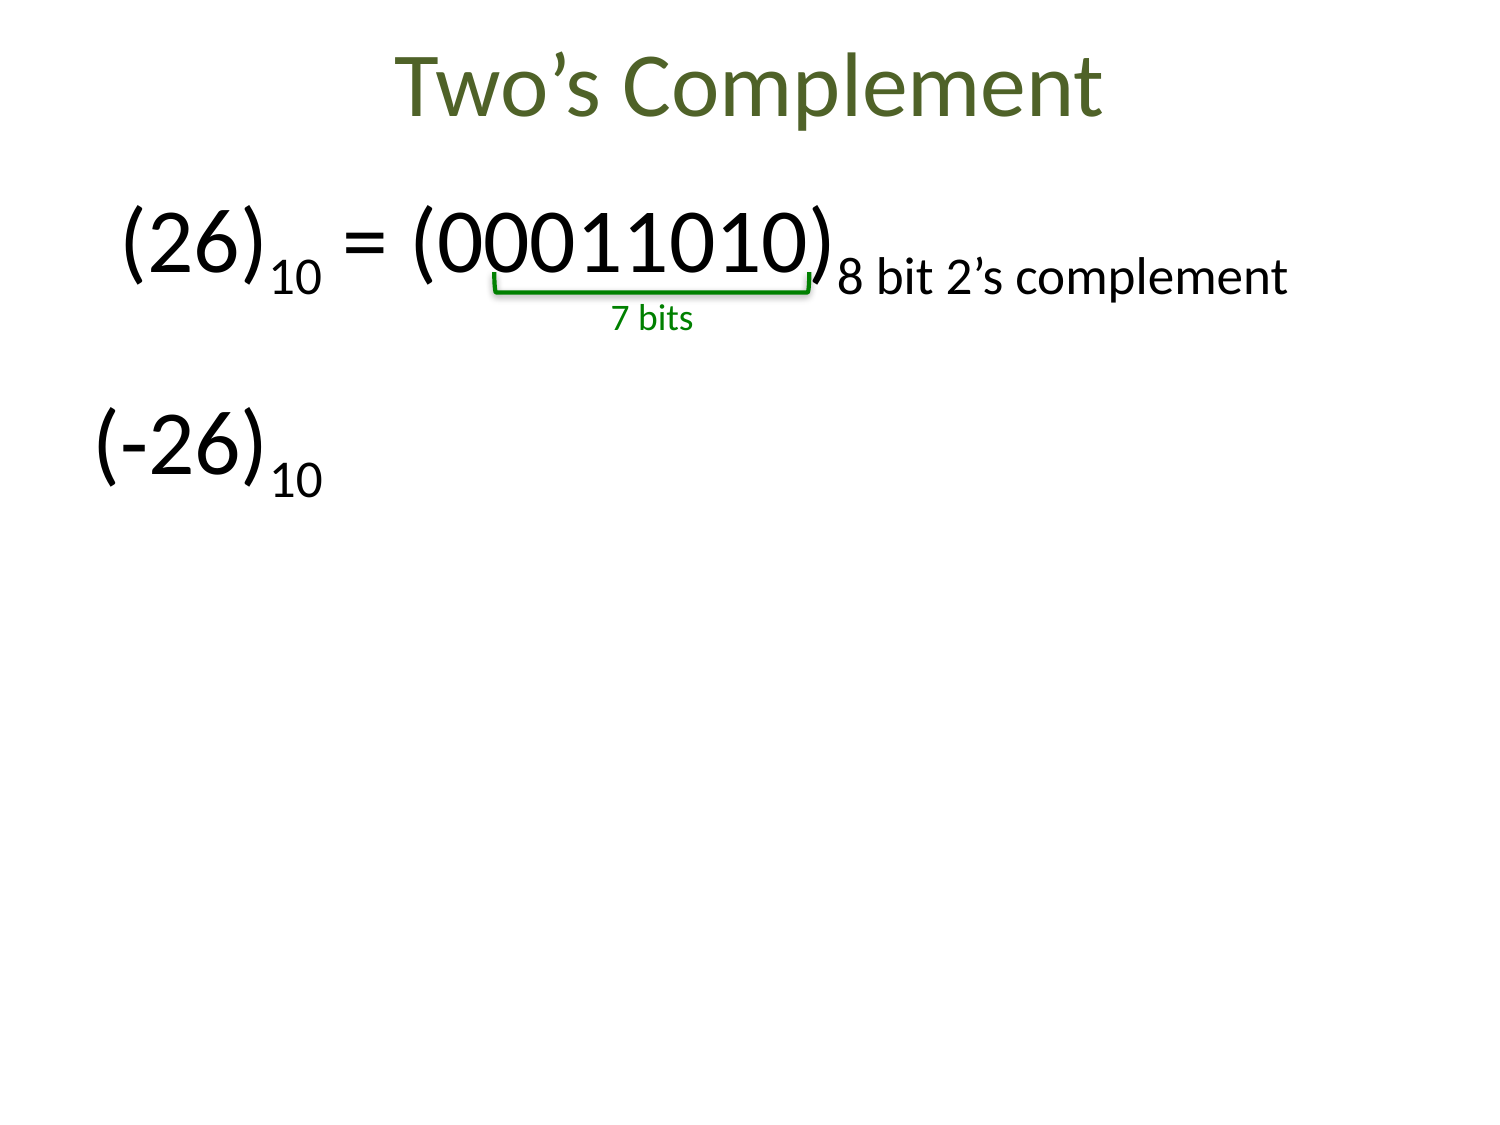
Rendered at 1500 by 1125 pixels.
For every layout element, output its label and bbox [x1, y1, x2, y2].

title [75, 0, 1425, 174]
list [29, 172, 1500, 396]
text_box [492, 272, 812, 346]
text_box [2, 374, 1478, 598]
